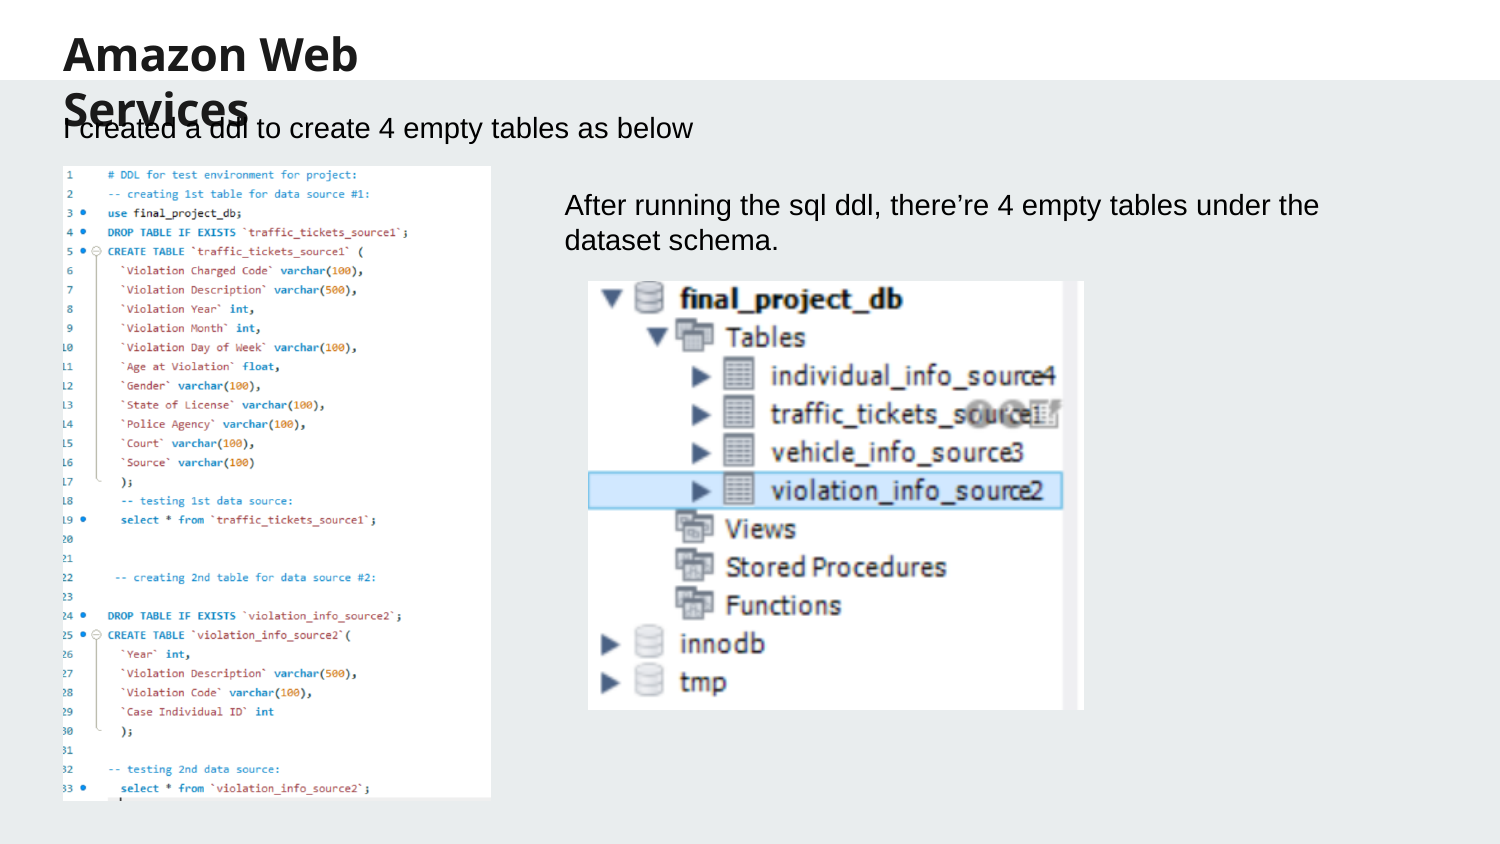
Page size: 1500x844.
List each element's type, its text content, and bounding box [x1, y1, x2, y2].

picture [587, 281, 1084, 711]
picture [63, 166, 492, 802]
text_box After running the sql ddl, there’re 4 empty tables under the dataset schema. [549, 178, 1345, 264]
title Amazon Web Services [48, 10, 570, 101]
text_box I created a ddl to create 4 empty tables as below [48, 101, 872, 152]
